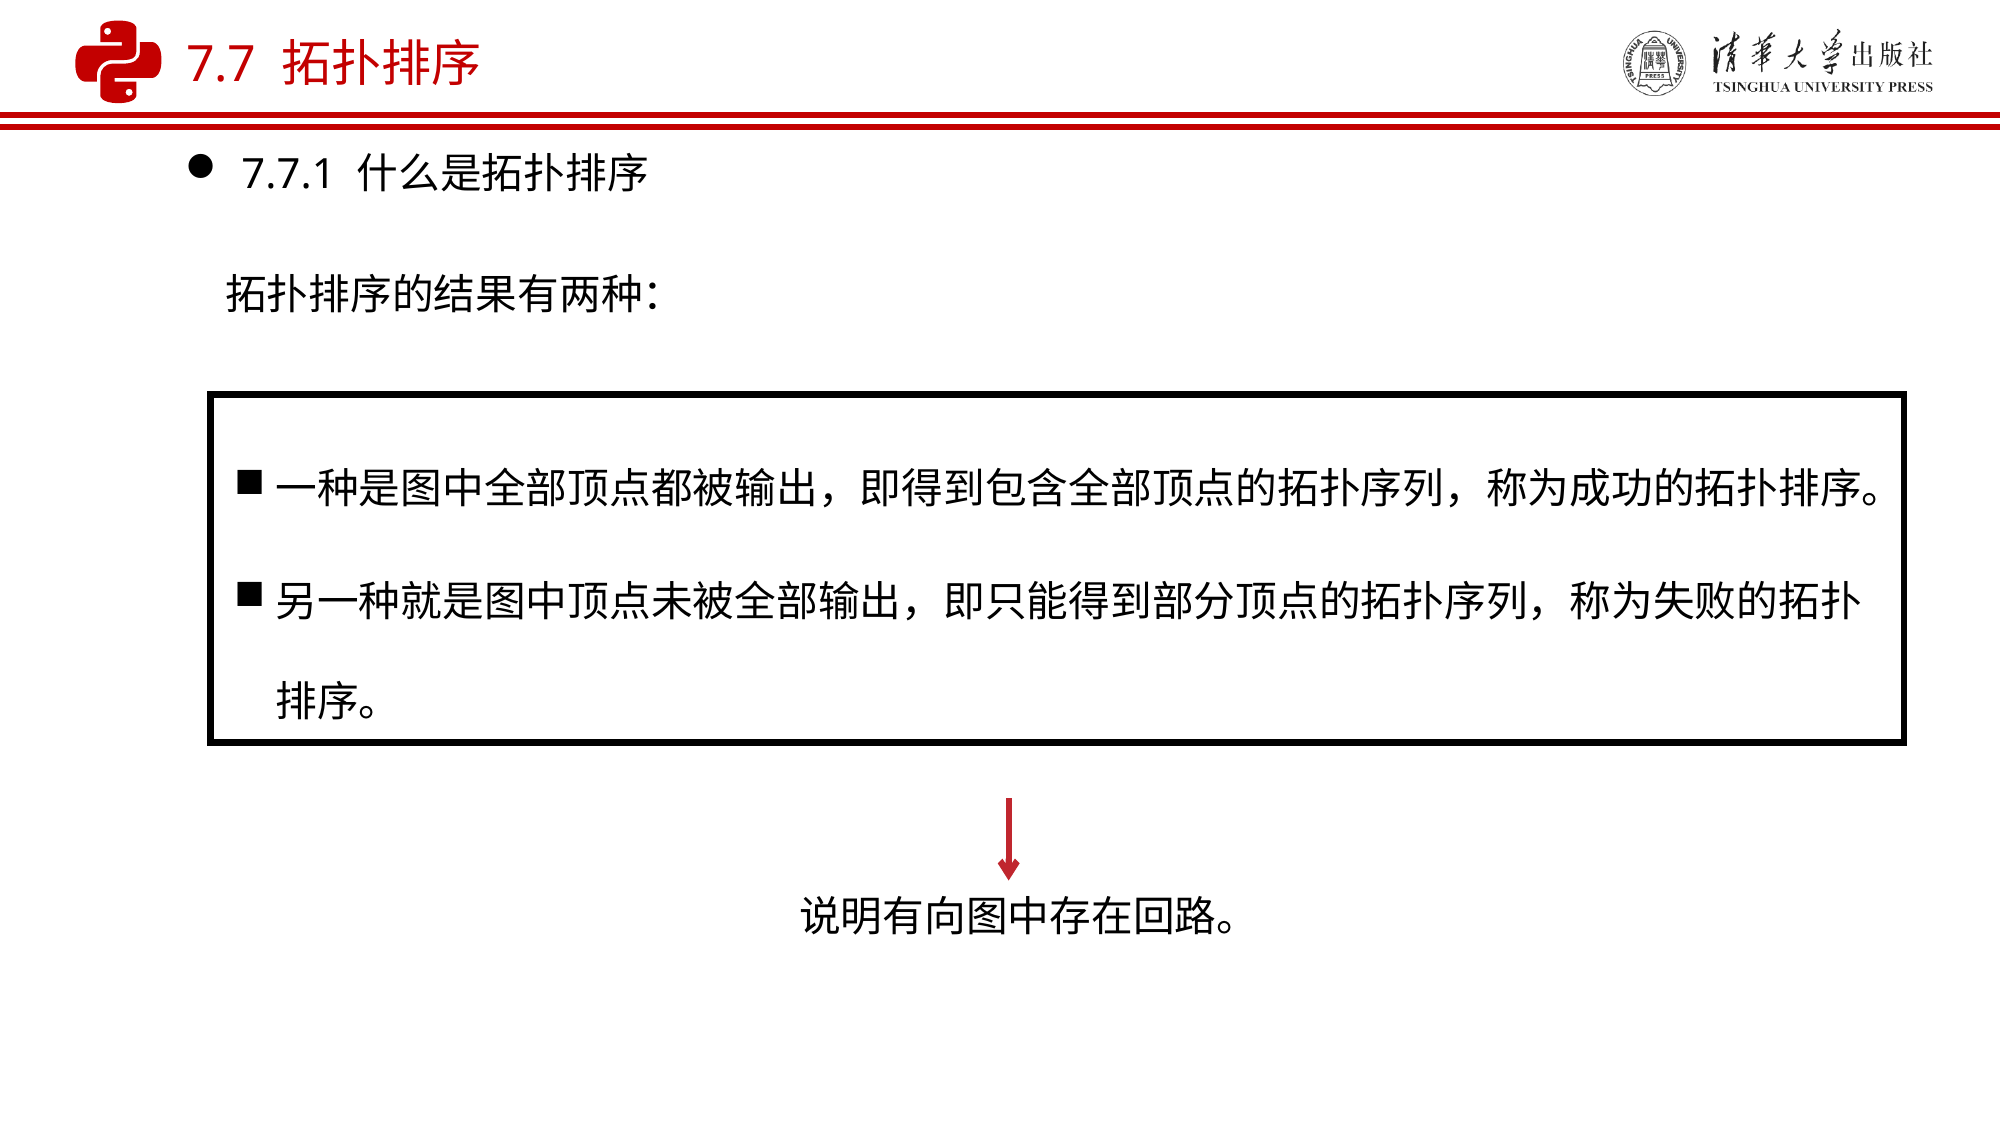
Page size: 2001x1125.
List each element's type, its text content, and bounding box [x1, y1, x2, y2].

text_box 拓扑排序的结果有两种： [210, 260, 703, 326]
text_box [784, 798, 1242, 948]
text_box 7.7 拓扑排序 [171, 24, 497, 99]
text_box 7.7.1 什么是拓扑排序 [170, 139, 966, 204]
text_box 一种是图中全部顶点都被输出，即得到包含全部顶点的拓扑序列，称为成功的拓扑排序。 另一种就是图中顶点未被全部输出，即只能得到部分顶点的拓扑序列，称为失败的拓扑排序。 [209, 393, 1905, 743]
